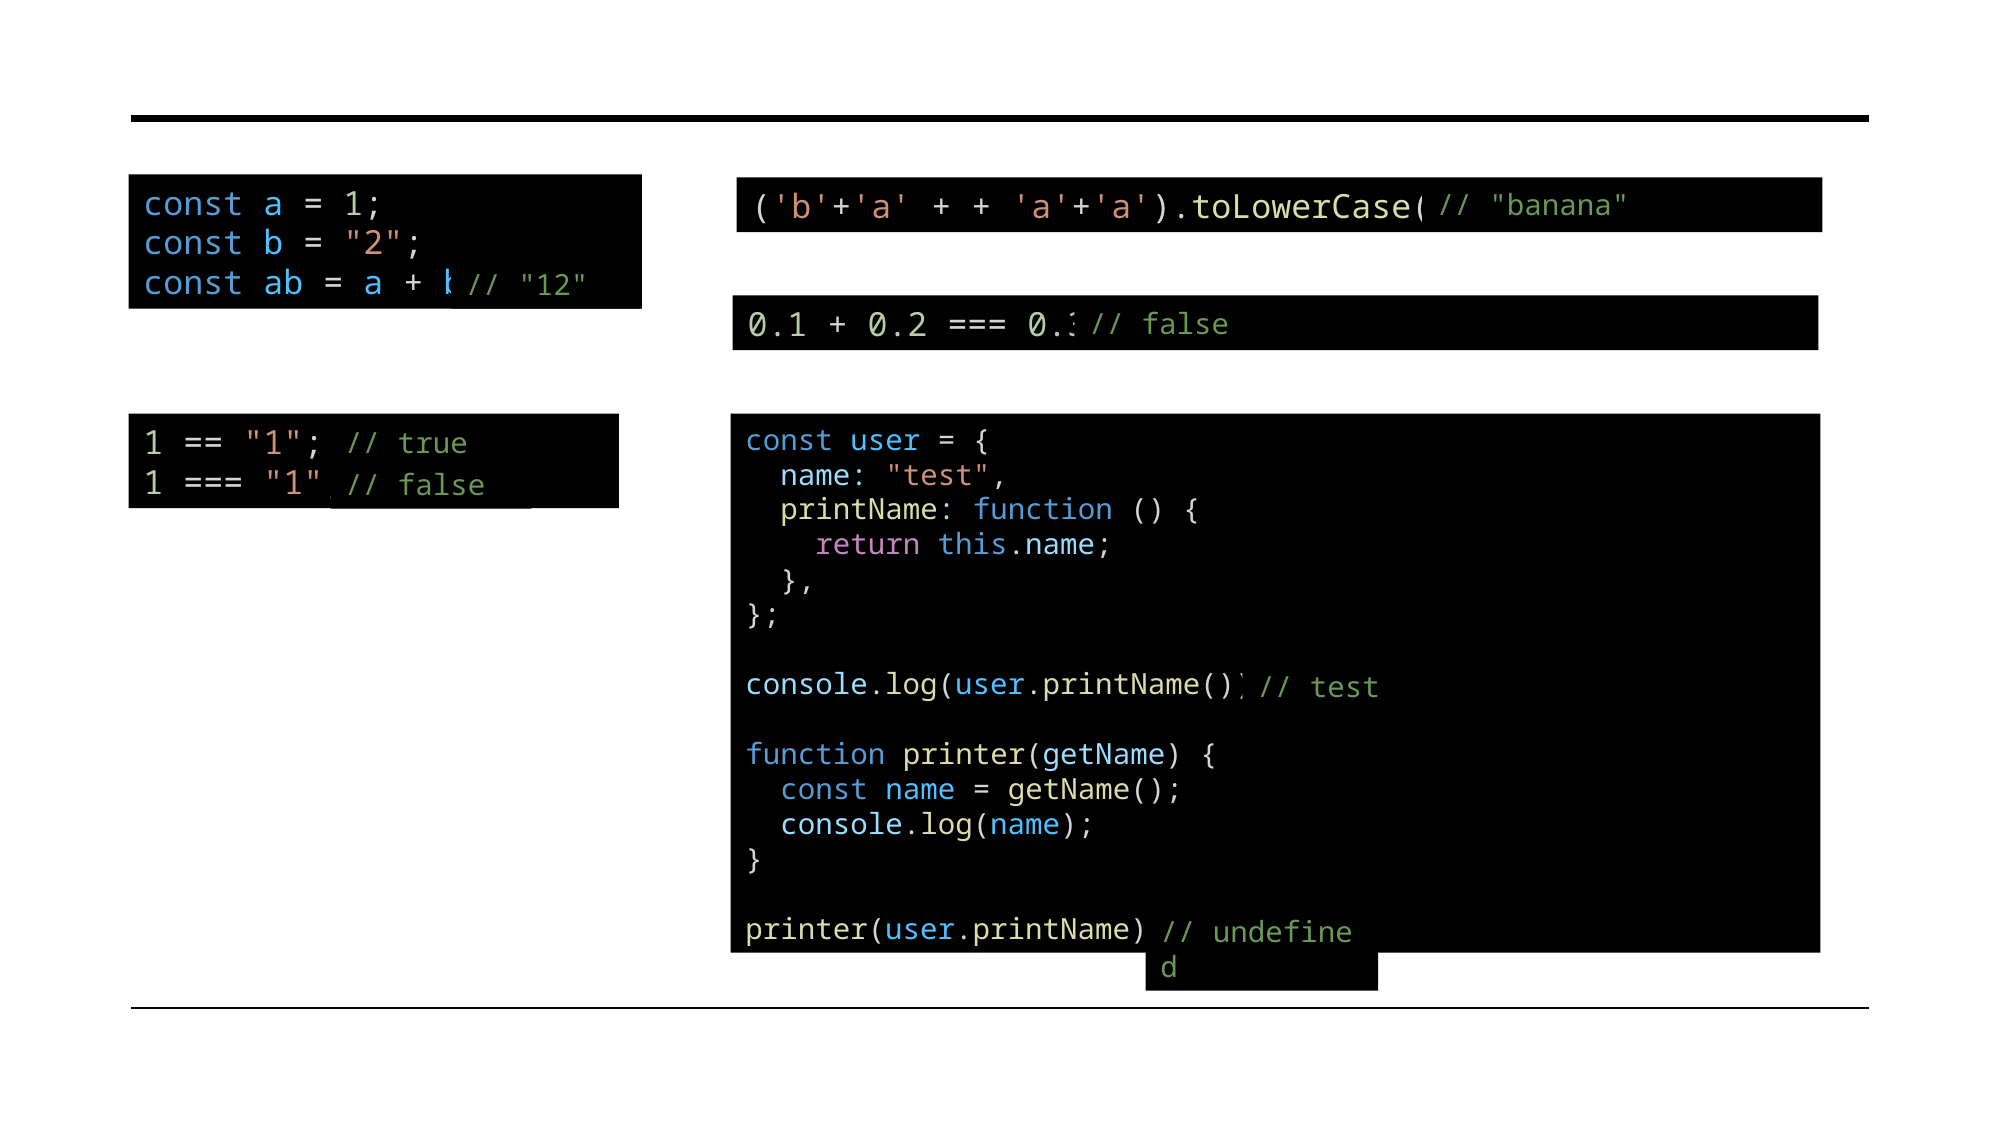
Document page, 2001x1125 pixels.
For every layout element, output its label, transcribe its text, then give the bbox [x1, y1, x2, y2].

text_box 1 == "1"; ?? 1 === "1"; ?? [128, 413, 619, 509]
text_box // "banana" [1422, 179, 1661, 229]
text_box // undefined [1145, 905, 1379, 991]
text_box // true [330, 416, 532, 458]
text_box const user = { name: "test", printName: function () { return this.name; }, }; console.log(user.printName()); ?? function printer(getName) { const name = getName(); console.log(name); } printer(user.printName); ?? [730, 413, 1821, 953]
text_box 0.1 + 0.2 === 0.3 ?? [732, 295, 1819, 351]
text_box // "12" [451, 258, 642, 309]
text_box // test [1242, 660, 1444, 711]
text_box // false [1074, 297, 1276, 348]
text_box ('b'+'a' + + 'a'+'a').toLowerCase(); ?? [736, 177, 1823, 233]
text_box const a = 1; const b = "2"; const ab = a + b; ?? [128, 174, 642, 309]
text_box // false [330, 458, 532, 509]
